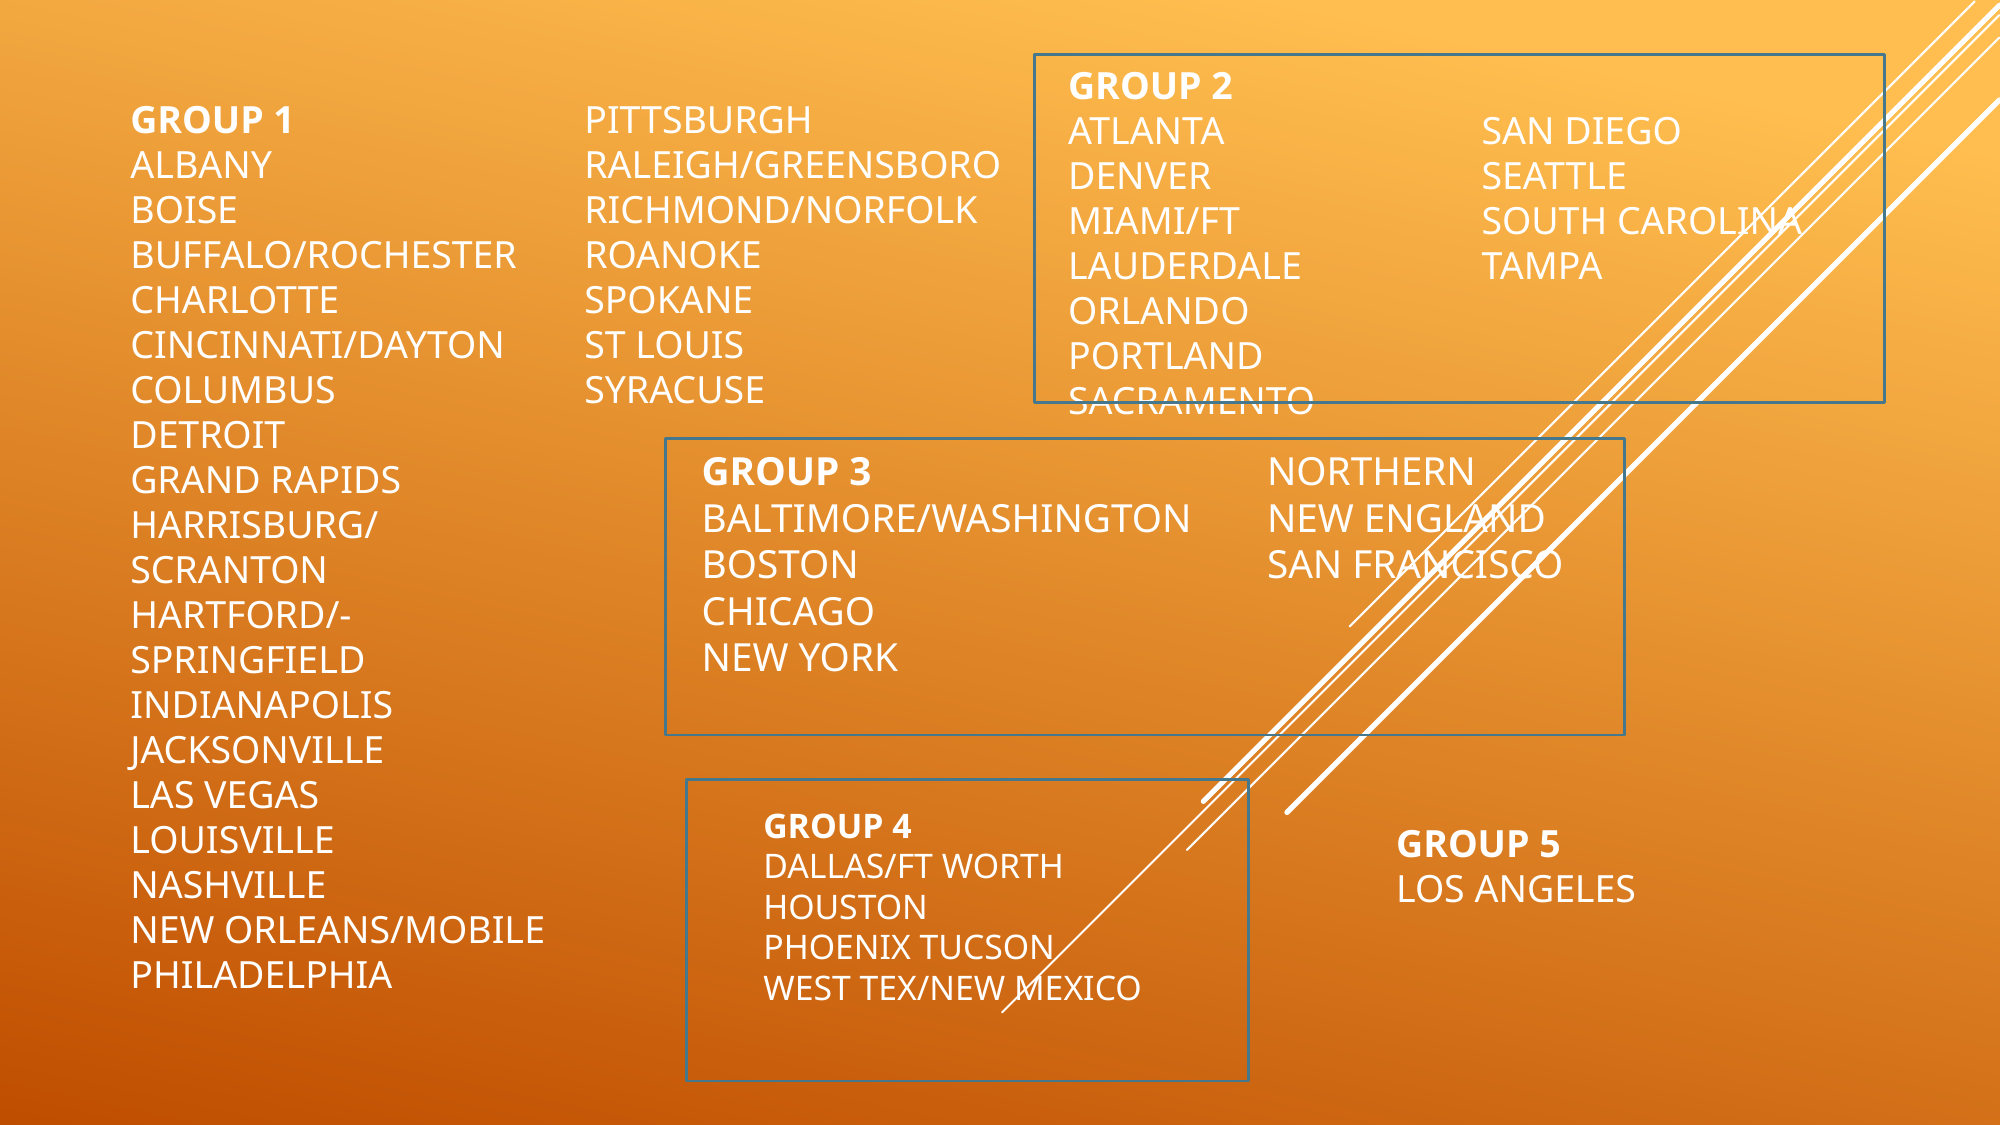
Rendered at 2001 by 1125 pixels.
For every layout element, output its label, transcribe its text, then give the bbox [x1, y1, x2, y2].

text_box Group 2 Atlanta Denver Miami/Ft Lauderdale Orlando Portland Sacramento San Diego Seattle South Carolina Tampa [1053, 54, 2000, 430]
text_box [685, 778, 1250, 1082]
text_box Group 1 Albany Boise Buffalo/Rochester Charlotte Cincinnati/Dayton Columbus Detroit Grand Rapids Harrisburg/ Scranton Hartford/-Springfield Indianapolis Jacksonville Las Vegas Louisville Nashville New Orleans/Mobile Philadelphia Pittsburgh Raleigh/Greensboro Richmond/Norfolk Roanoke Spokane St Louis Syracuse [115, 71, 1054, 1004]
title Group 3 Baltimore/Washington Boston Chicago New York Northern New England San Francisco [1054, 436, 1848, 720]
text_box [1033, 53, 1886, 404]
text_box [664, 437, 1626, 736]
text_box Group 5 los Angeles [1381, 720, 1910, 1018]
text_box Group 4 Dallas/Ft Worth Houston Phoenix Tucson West Tex/New Mexico [748, 794, 1278, 1092]
